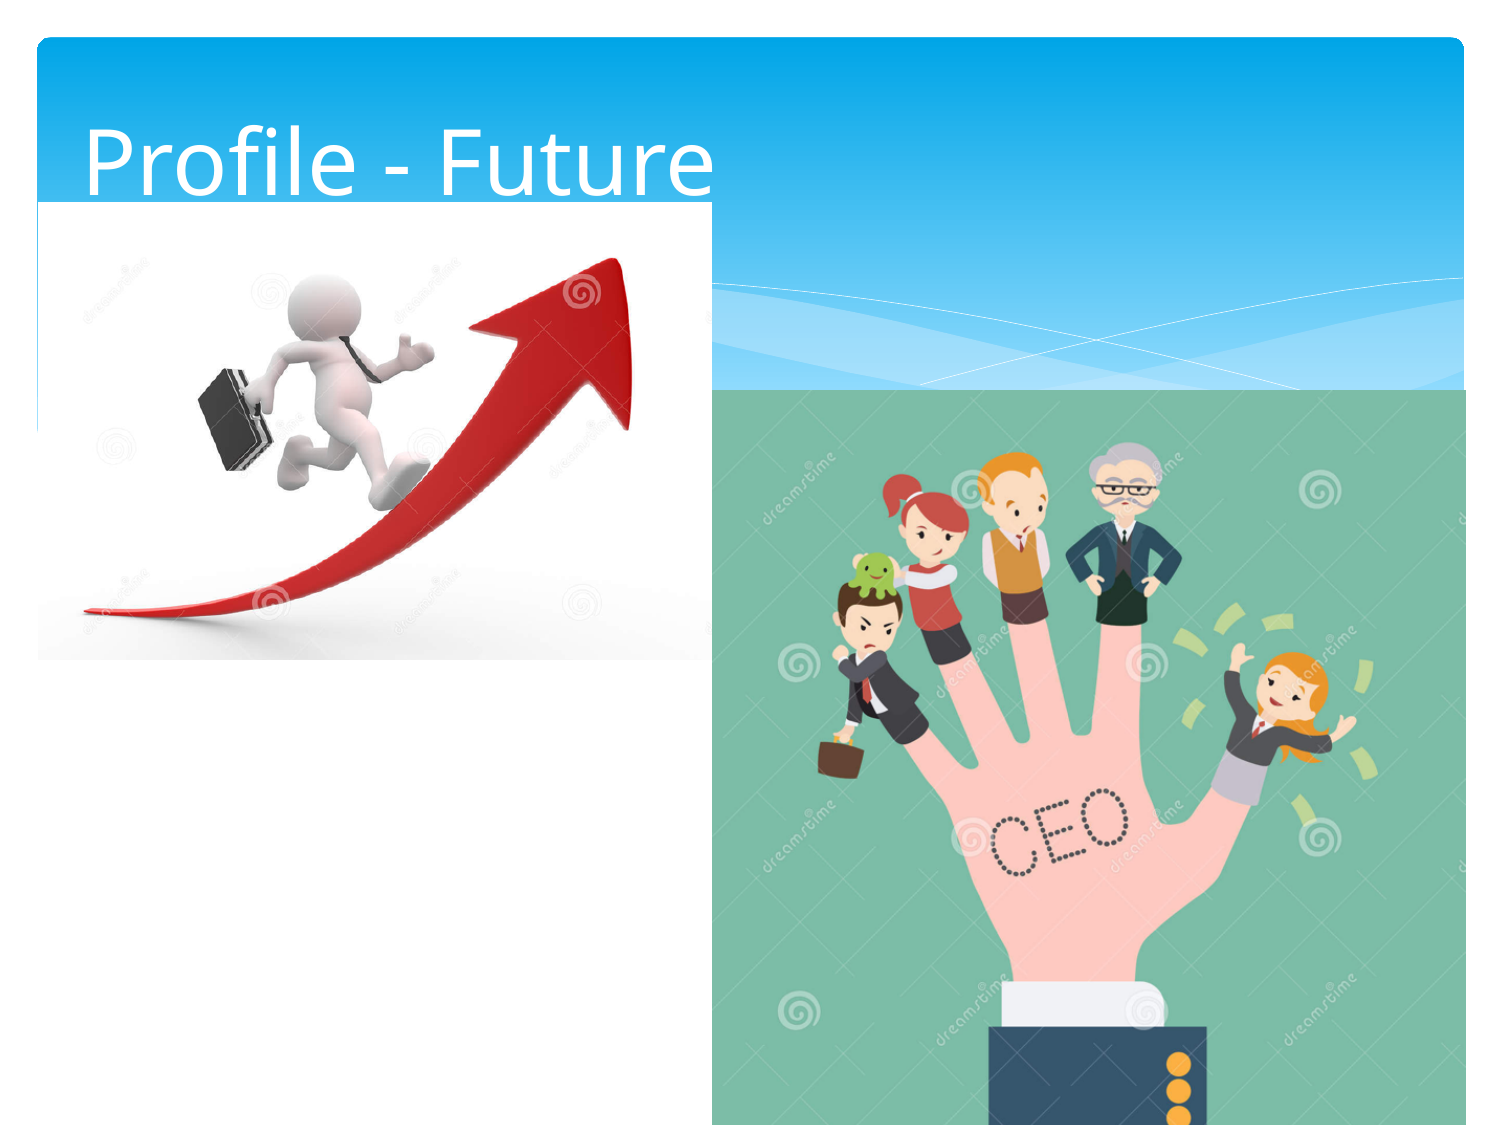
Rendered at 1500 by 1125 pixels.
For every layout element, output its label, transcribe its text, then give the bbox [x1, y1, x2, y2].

title Profile - Future [74, 54, 1426, 262]
text_box [37, 37, 1464, 271]
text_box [720, 277, 1465, 383]
picture [38, 202, 1467, 1125]
